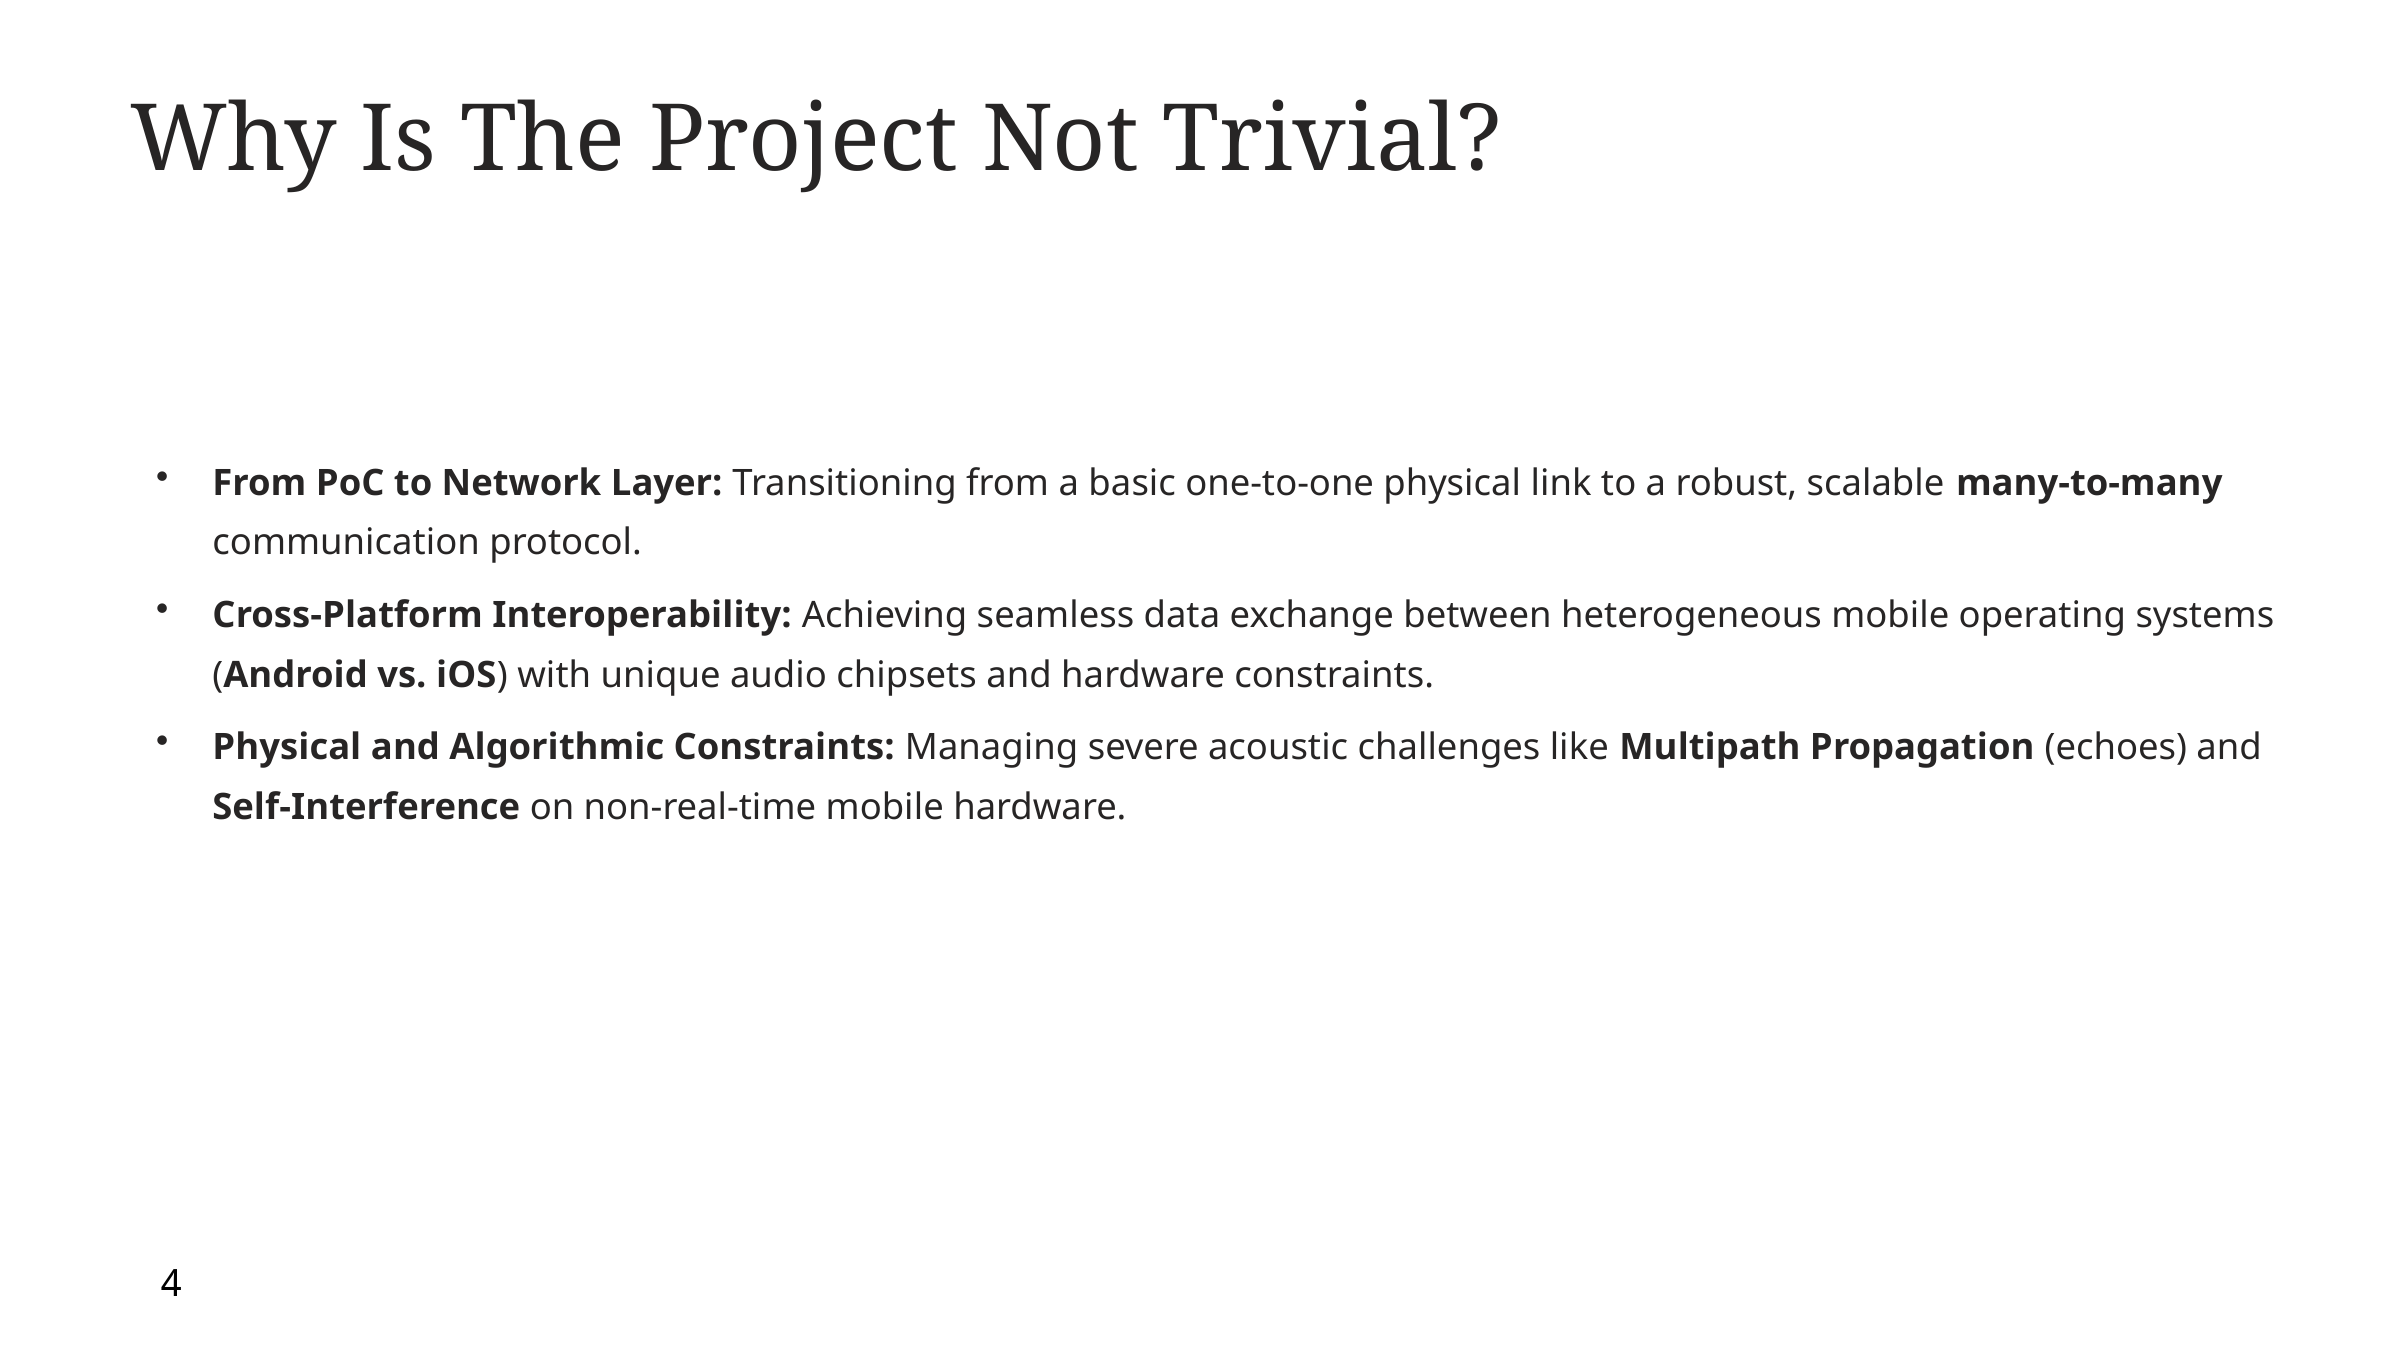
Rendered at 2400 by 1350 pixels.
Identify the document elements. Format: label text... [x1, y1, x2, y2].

text_box From PoC to Network Layer: Transitioning from a basic one-to-one physical link to a robust, scalable many-to-many communication protocol. [156, 443, 2296, 563]
text_box Why Is The Project Not Trivial? [130, 129, 2270, 309]
text_box Physical and Algorithmic Constraints: Managing severe acoustic challenges like Multipath Propagation (echoes) and Self-Interference on non-real-time mobile hardware. [156, 707, 2296, 827]
text_box Cross-Platform Interoperability: Achieving seamless data exchange between heterogeneous mobile operating systems (Android vs. iOS) with unique audio chipsets and hardware constraints. [156, 575, 2296, 695]
